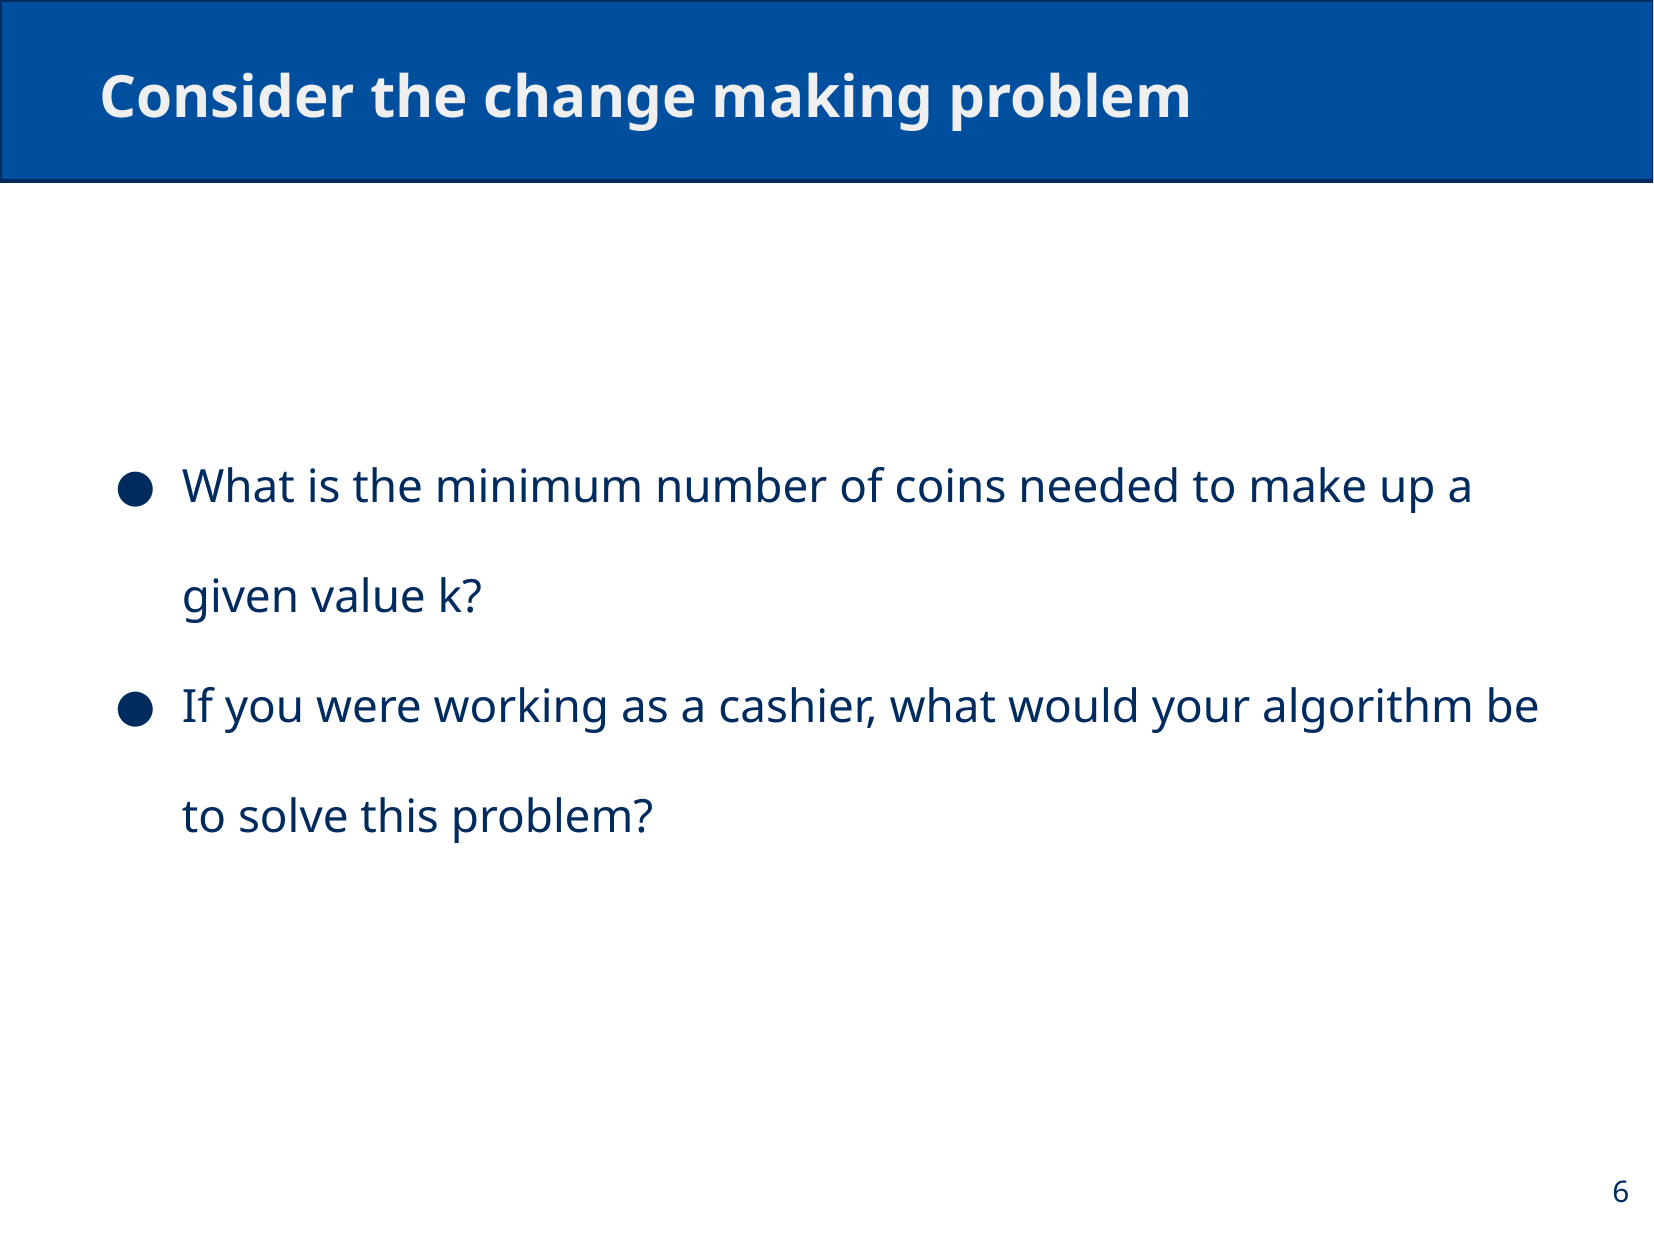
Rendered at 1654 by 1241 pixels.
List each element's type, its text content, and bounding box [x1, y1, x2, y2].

slide_number 6 [1546, 1145, 1647, 1241]
list What is the minimum number of coins needed to make up a given value k? If you were working as a cashier, what would your algorithm be to solve this problem? [82, 385, 1571, 1188]
title Consider the change making problem [82, 36, 1571, 146]
